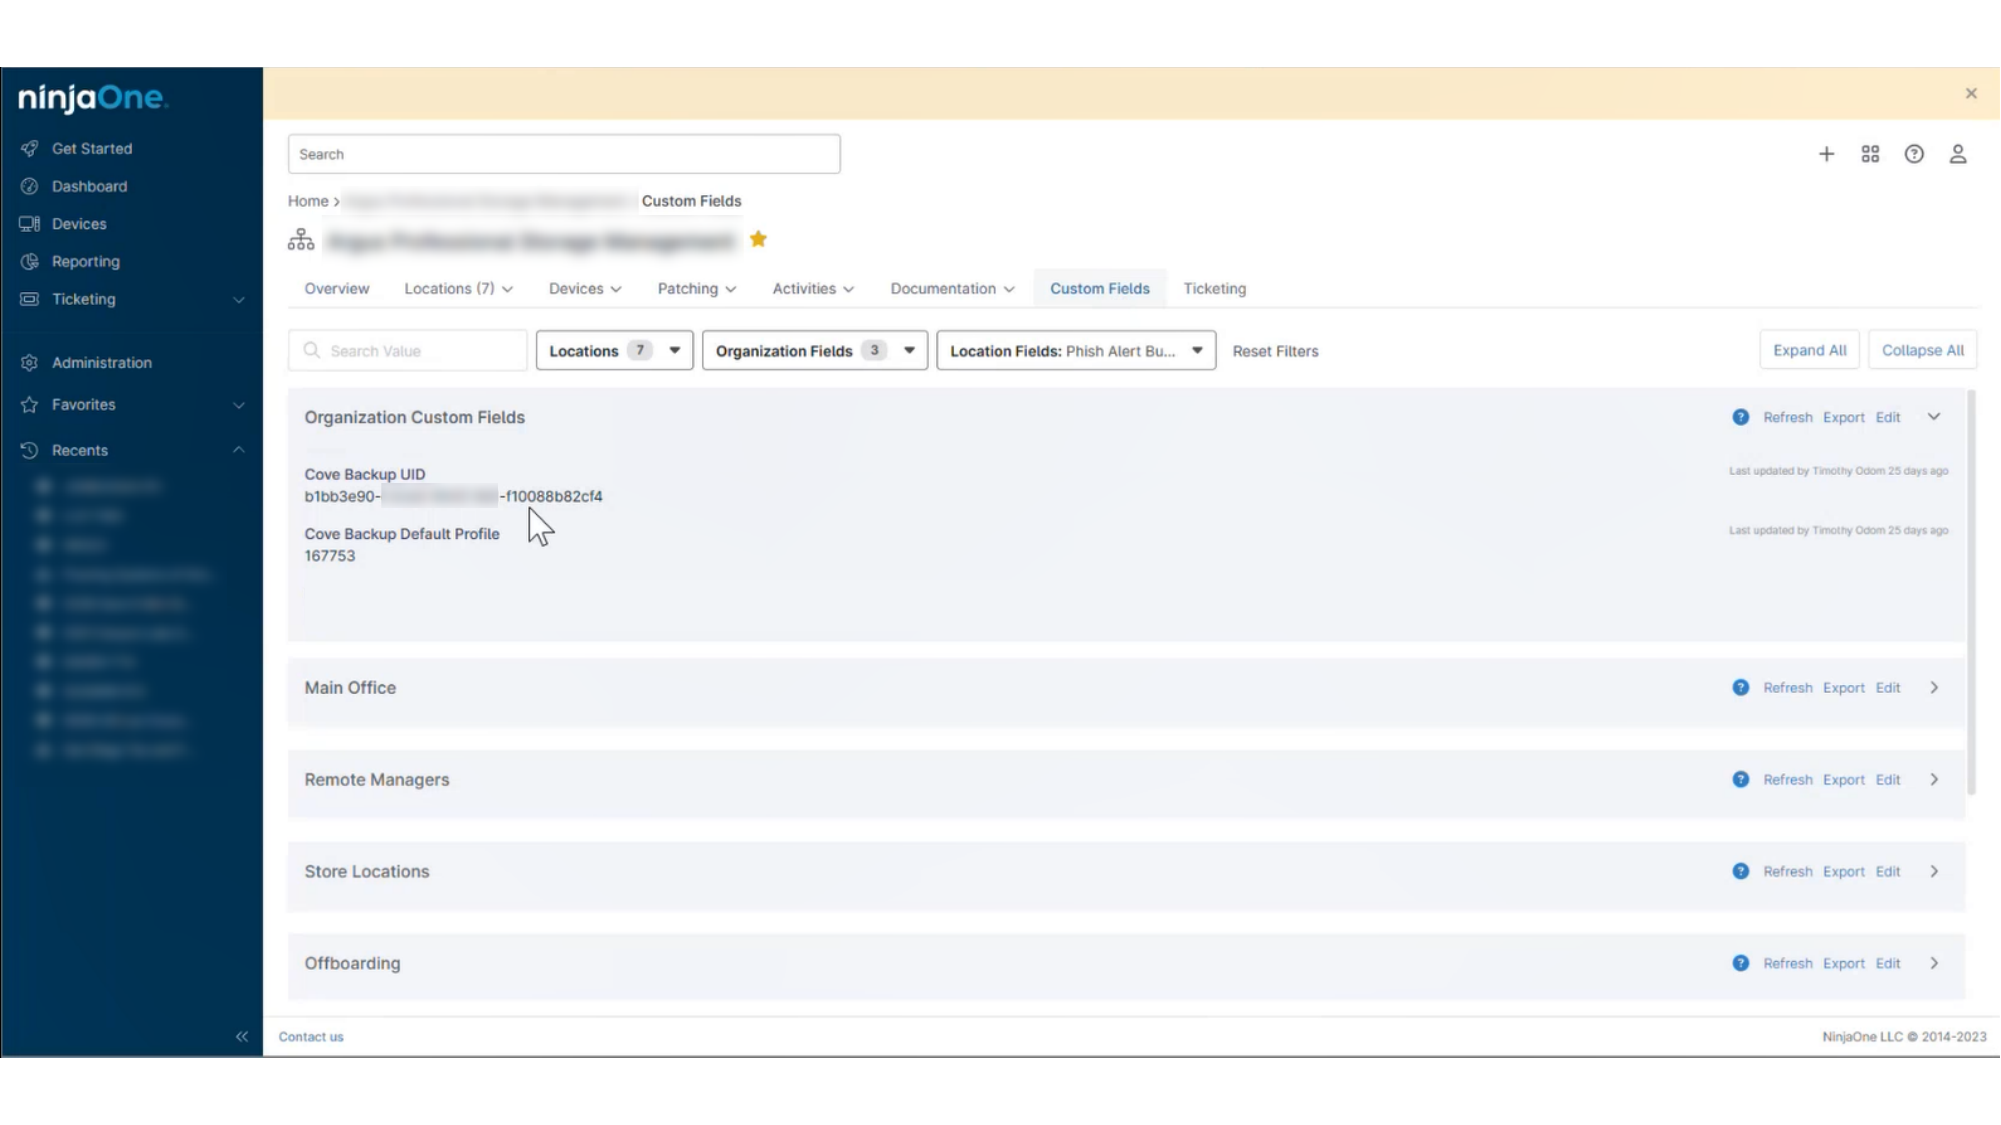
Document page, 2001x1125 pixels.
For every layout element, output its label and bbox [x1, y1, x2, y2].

picture [0, 67, 2000, 1058]
